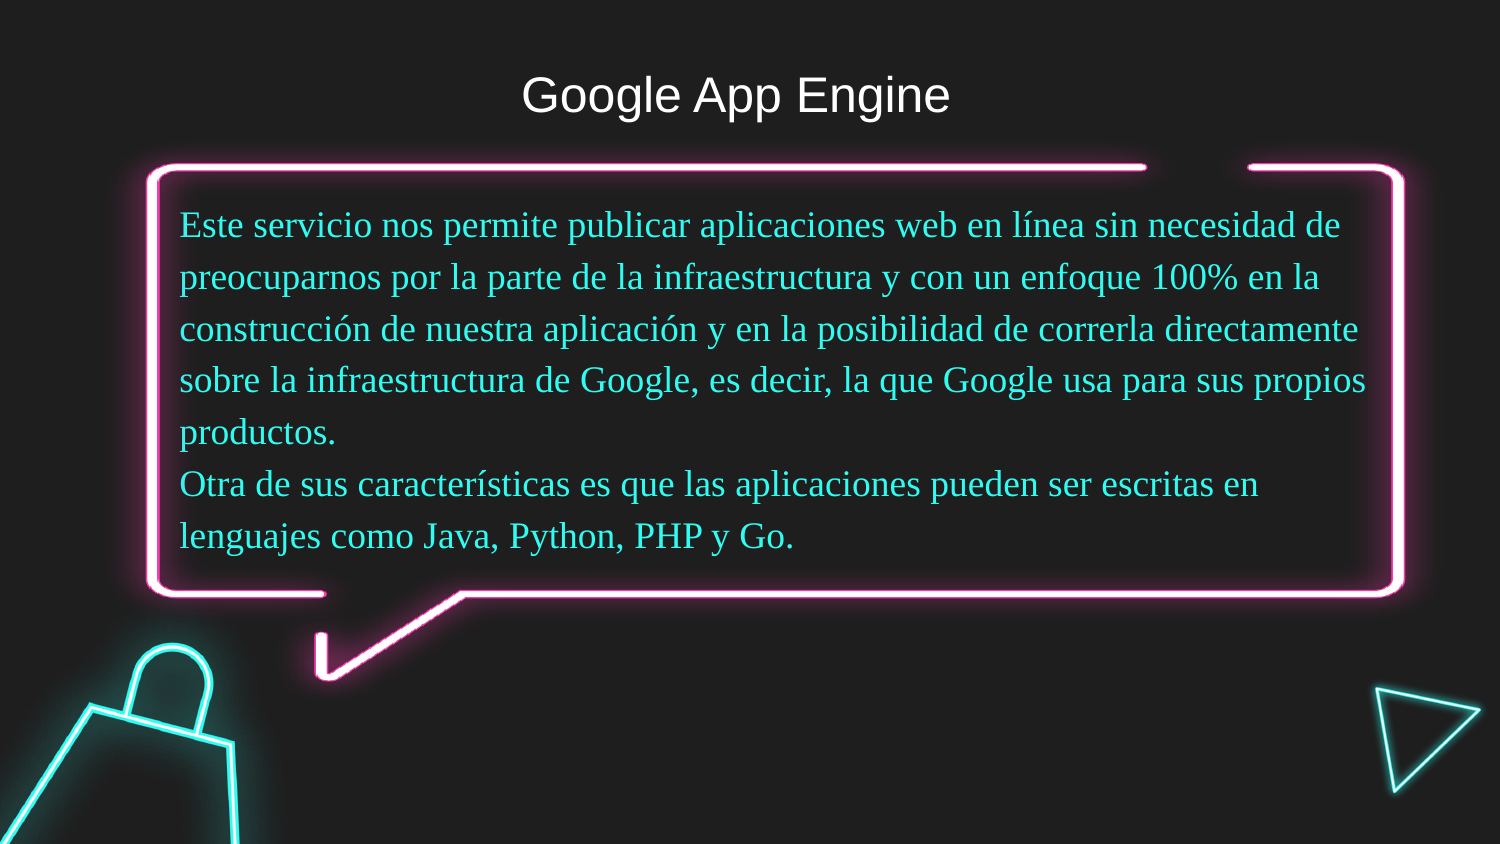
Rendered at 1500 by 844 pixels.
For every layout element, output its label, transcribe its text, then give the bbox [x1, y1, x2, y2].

picture [0, 127, 1499, 844]
text_box Google App Engine [506, 54, 1257, 126]
